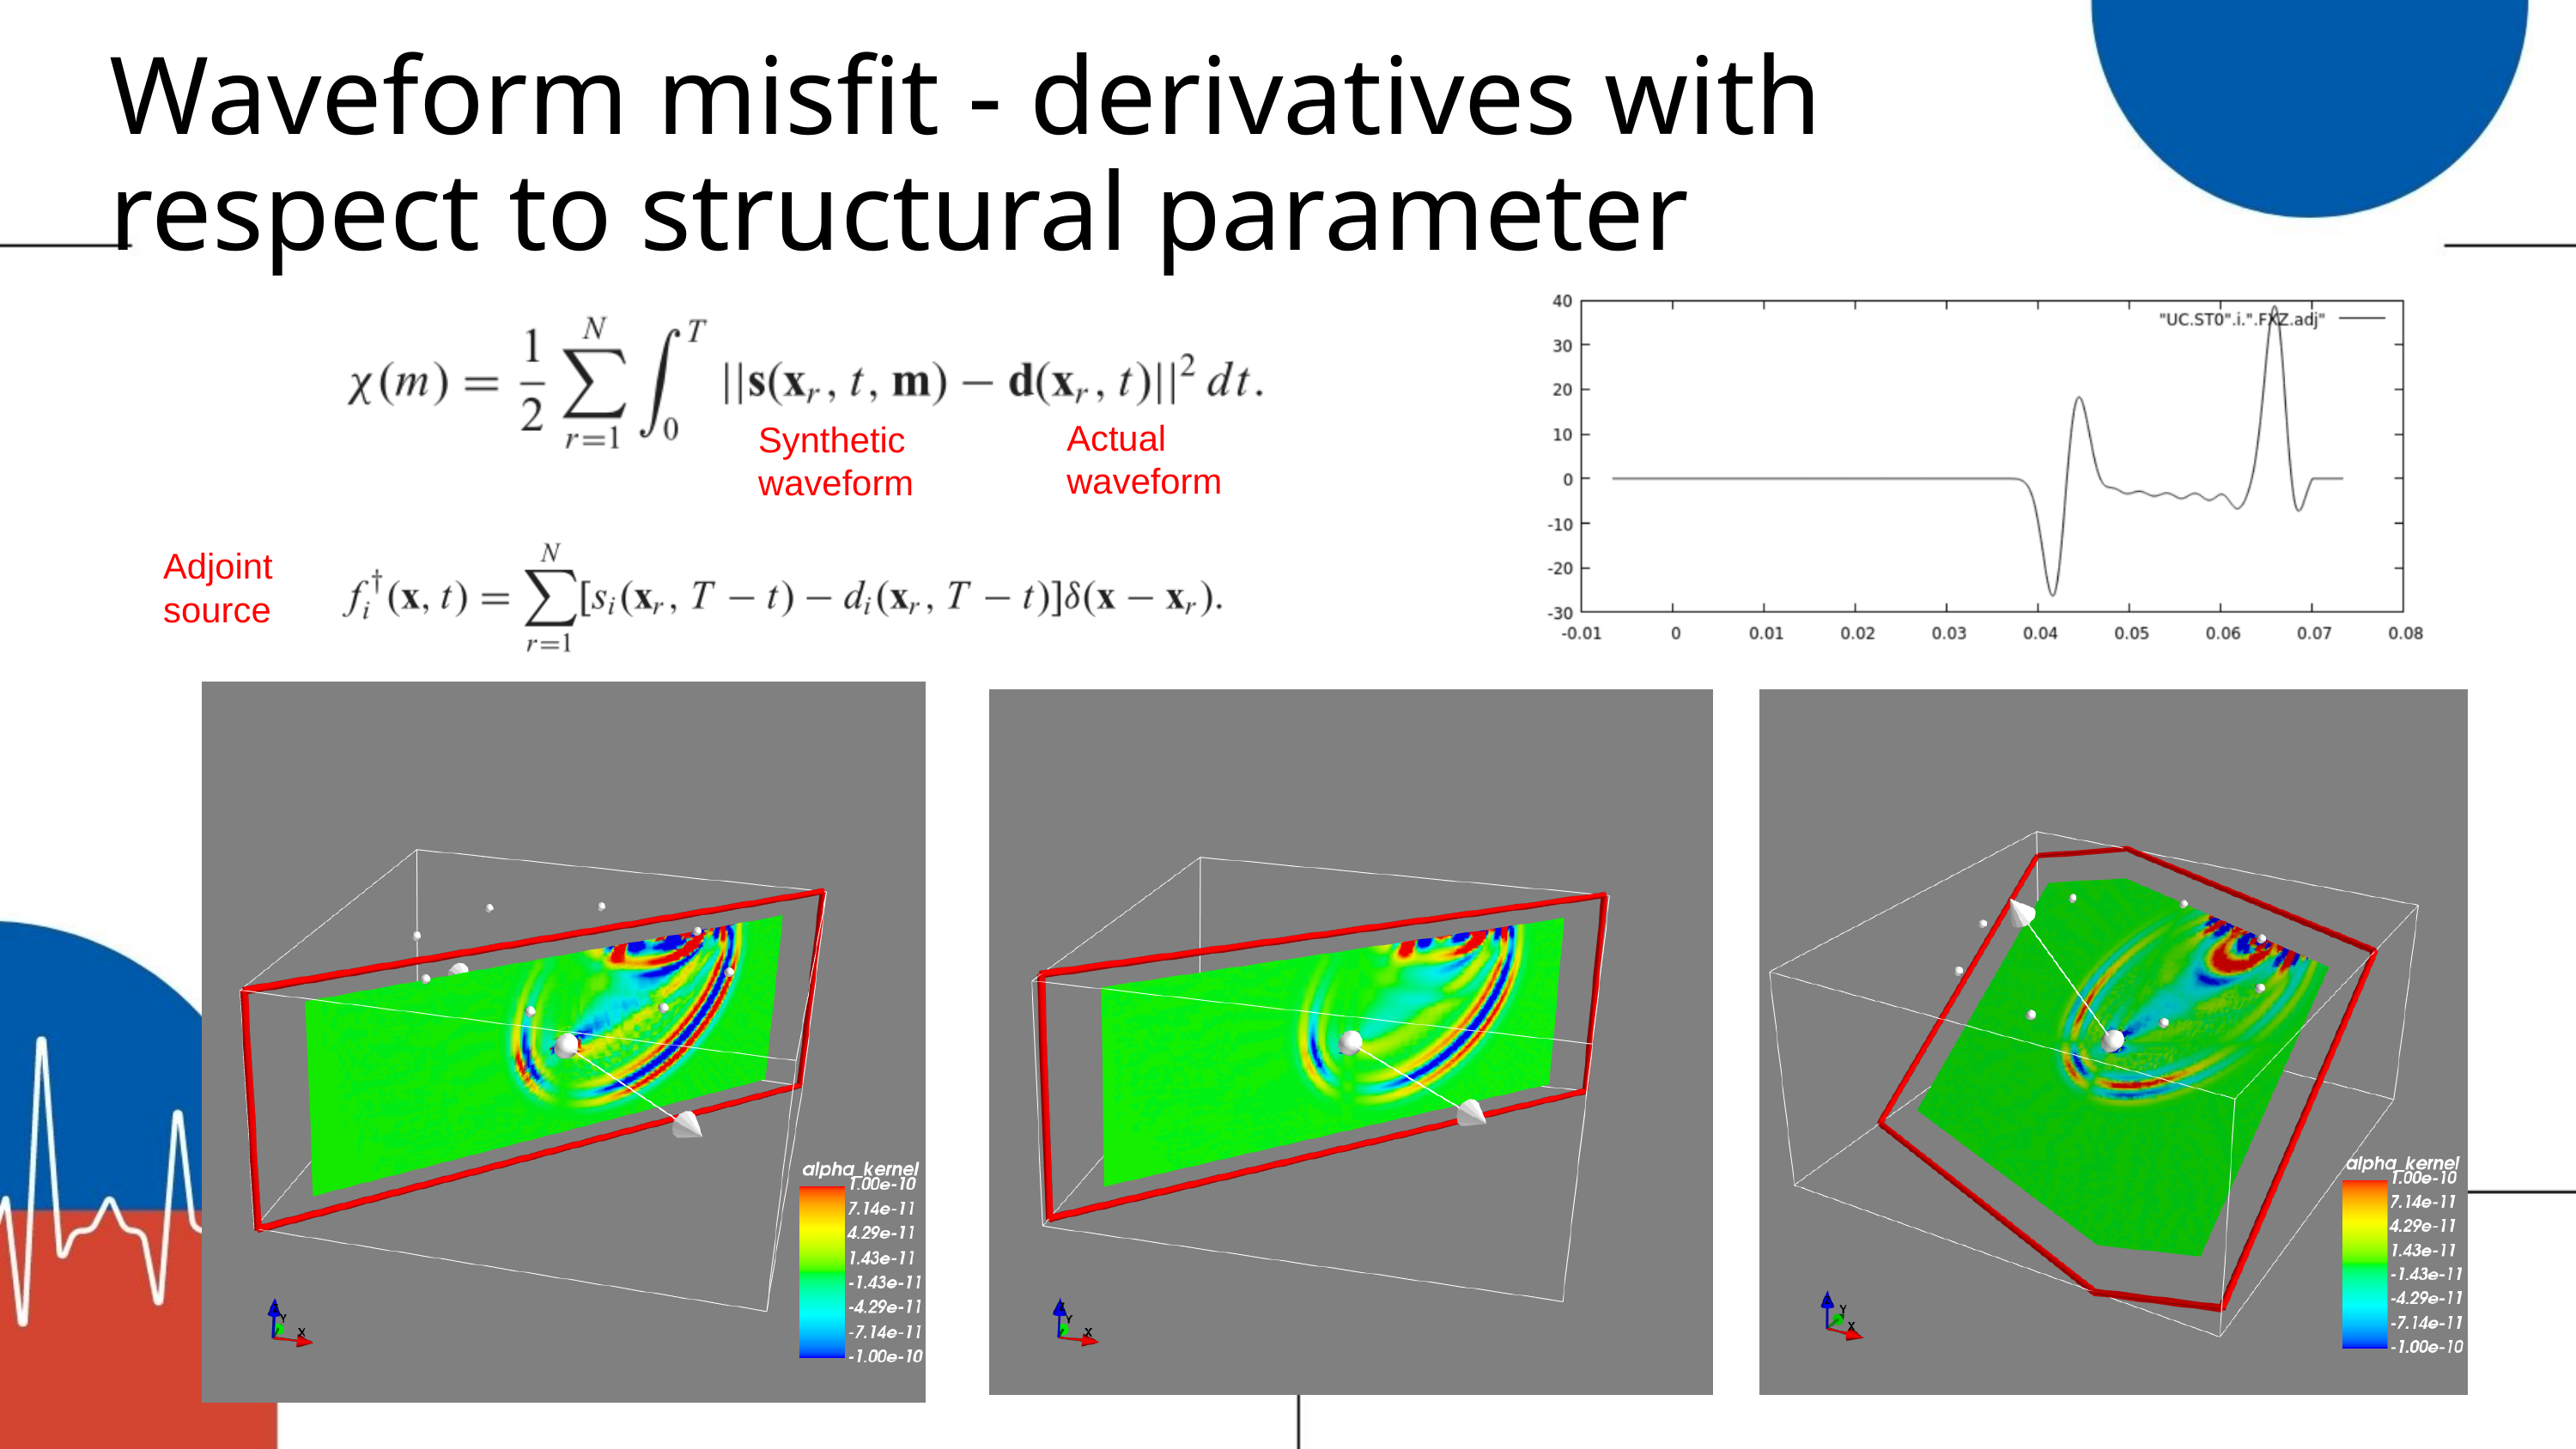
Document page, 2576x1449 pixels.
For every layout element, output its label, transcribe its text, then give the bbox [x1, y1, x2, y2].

picture [0, 0, 2576, 1449]
title Waveform misfit - derivatives with respect to structural parameter [96, 76, 2061, 239]
text_box Actual waveform [1054, 409, 1288, 507]
text_box Adjoint source [150, 537, 333, 636]
text_box Synthetic waveform [745, 467, 928, 510]
